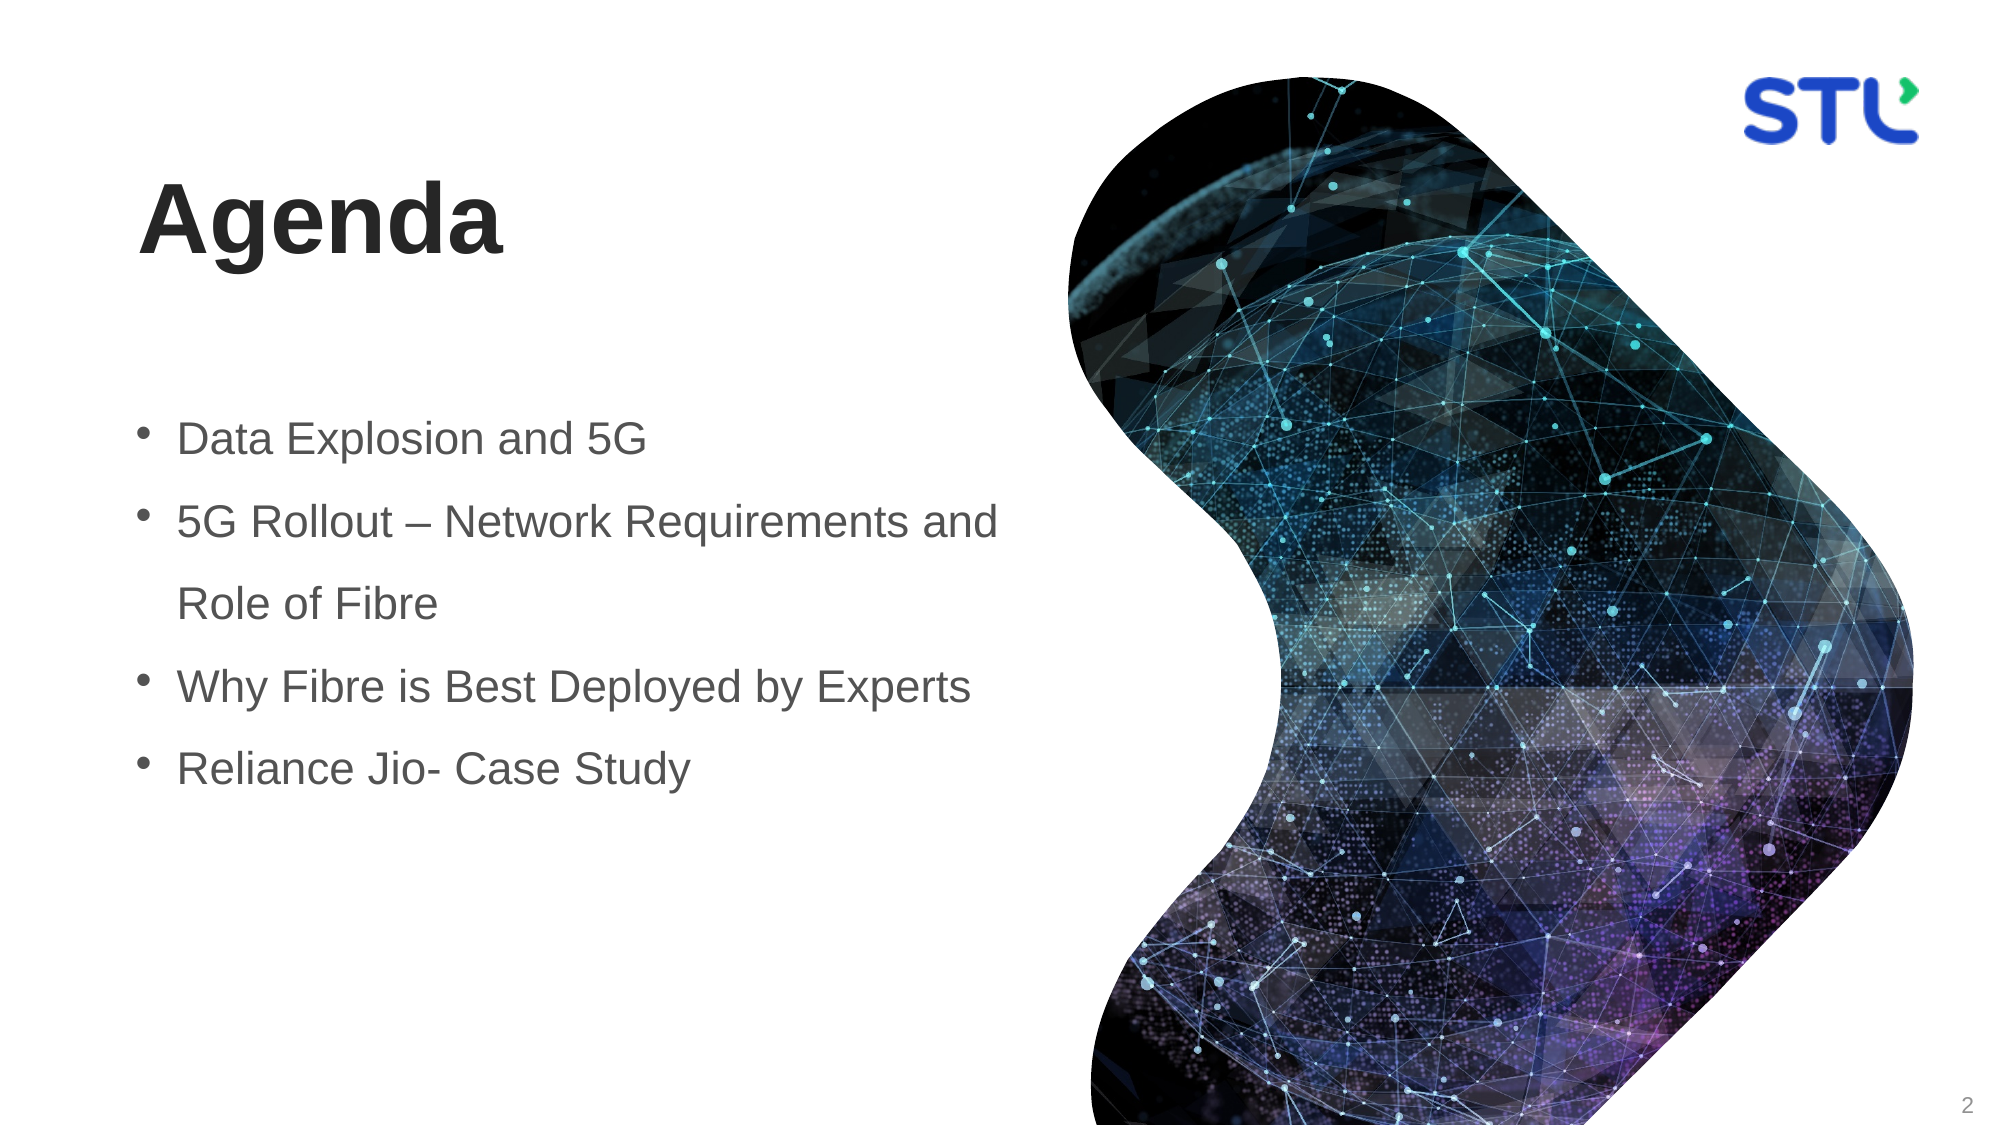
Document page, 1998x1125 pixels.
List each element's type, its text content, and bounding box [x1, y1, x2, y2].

title Agenda [122, 90, 1039, 338]
text_box Data Explosion and 5G 5G Rollout – Network Requirements and Role of Fibre Why Fibre is Best Deployed by Experts Reliance Jio- Case Study [122, 373, 1028, 801]
slide_number 2 [1953, 1083, 1998, 1125]
picture [1067, 76, 1919, 1125]
